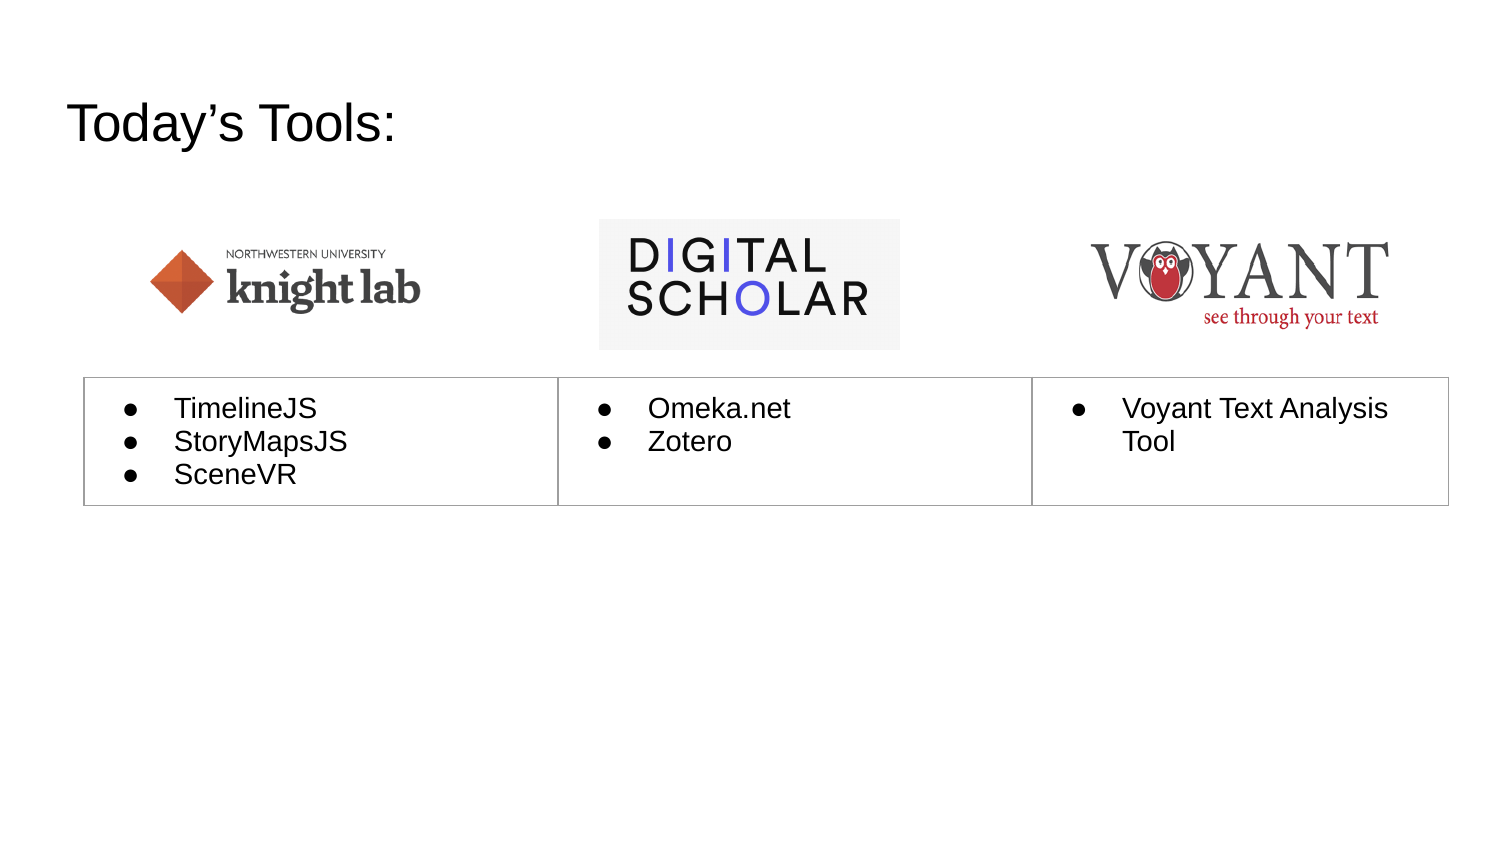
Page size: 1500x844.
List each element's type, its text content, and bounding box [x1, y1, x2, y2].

title Today’s Tools: [51, 72, 1449, 167]
picture [148, 166, 422, 392]
picture [599, 219, 901, 351]
table_header Omeka.net Zotero [559, 378, 1031, 505]
table_header TimelineJS StoryMapsJS SceneVR [85, 378, 557, 505]
picture [1040, 224, 1436, 345]
table_header Voyant Text Analysis Tool [1033, 378, 1448, 505]
